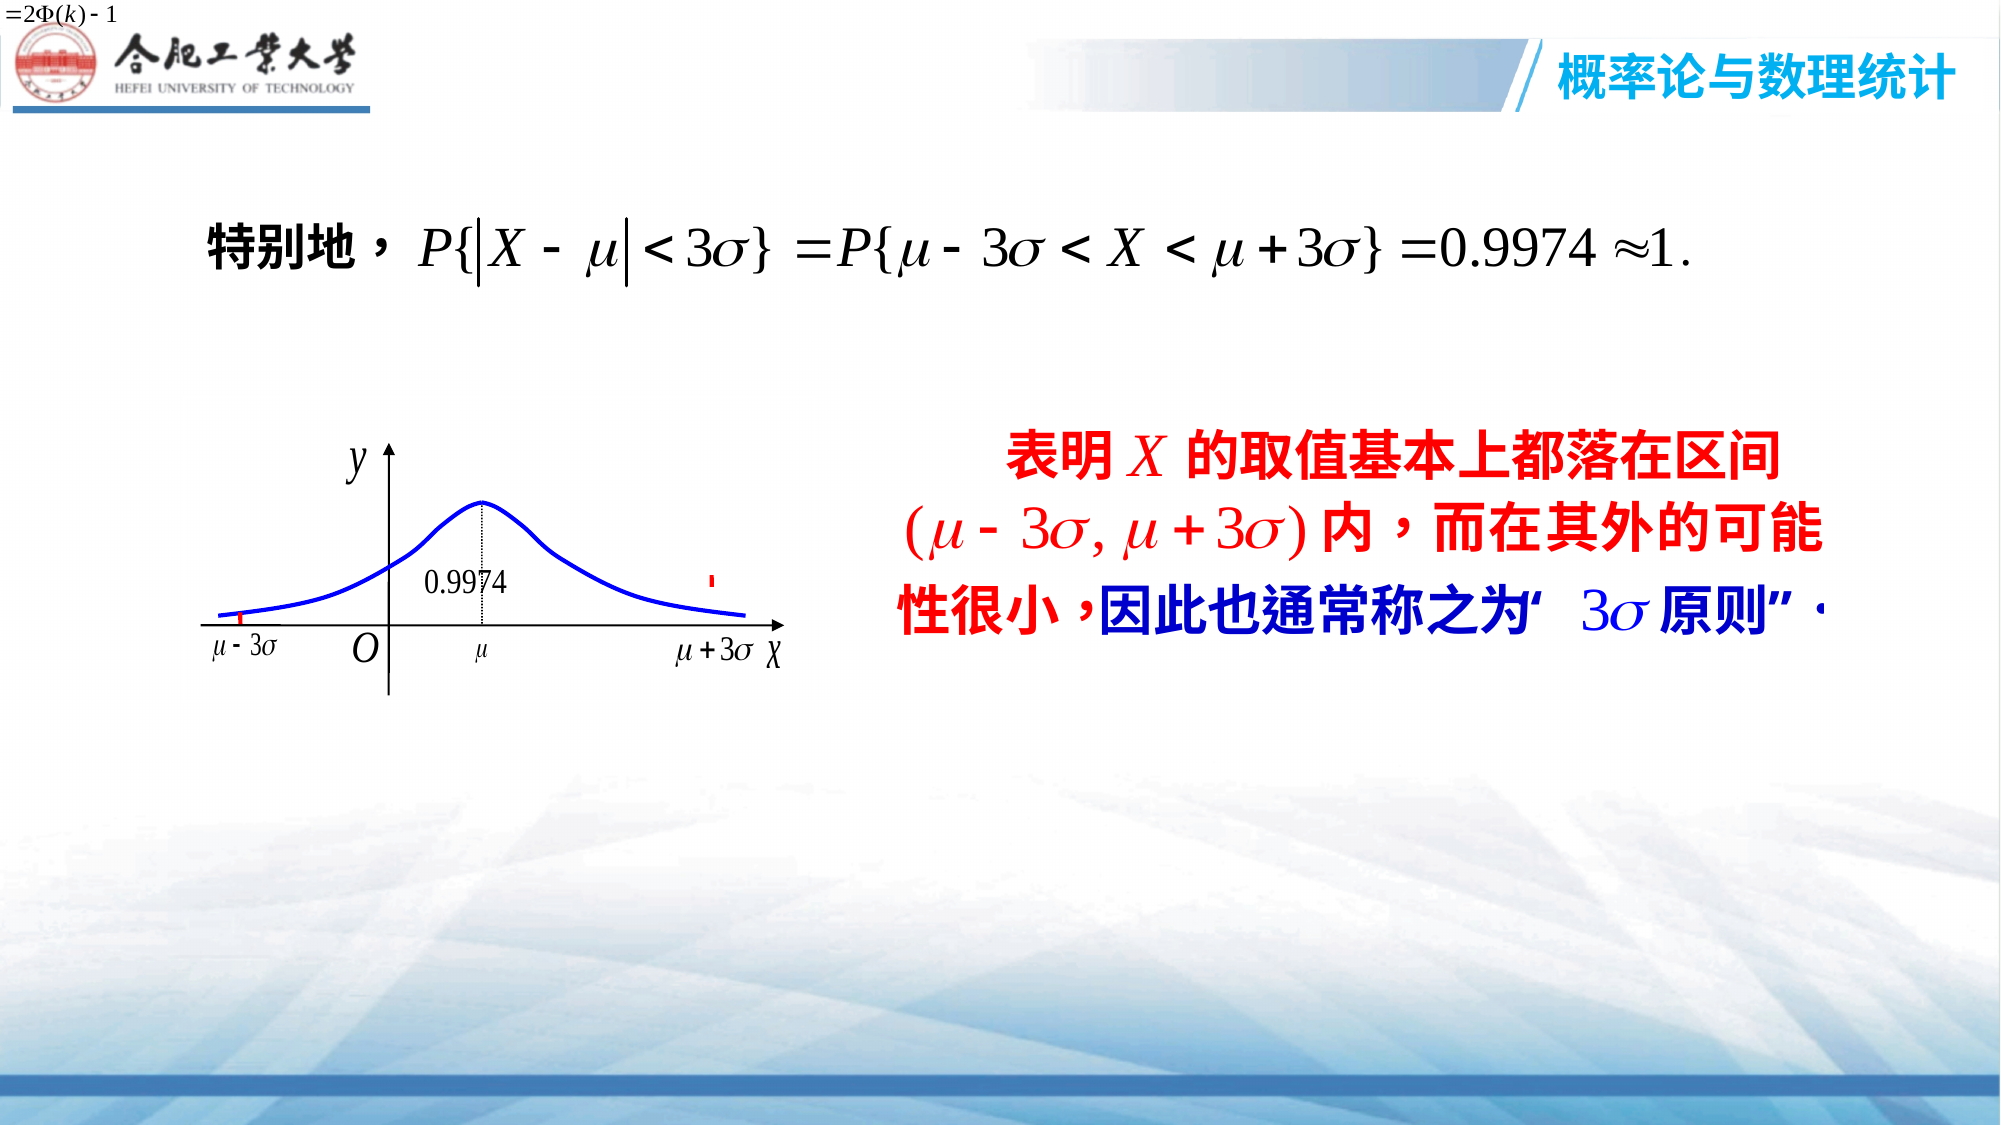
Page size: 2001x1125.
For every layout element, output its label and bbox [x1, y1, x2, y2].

text_box [896, 419, 1824, 709]
text_box [0, 0, 121, 33]
picture [0, 0, 2001, 1125]
text_box [183, 396, 815, 702]
text_box [206, 204, 1723, 315]
